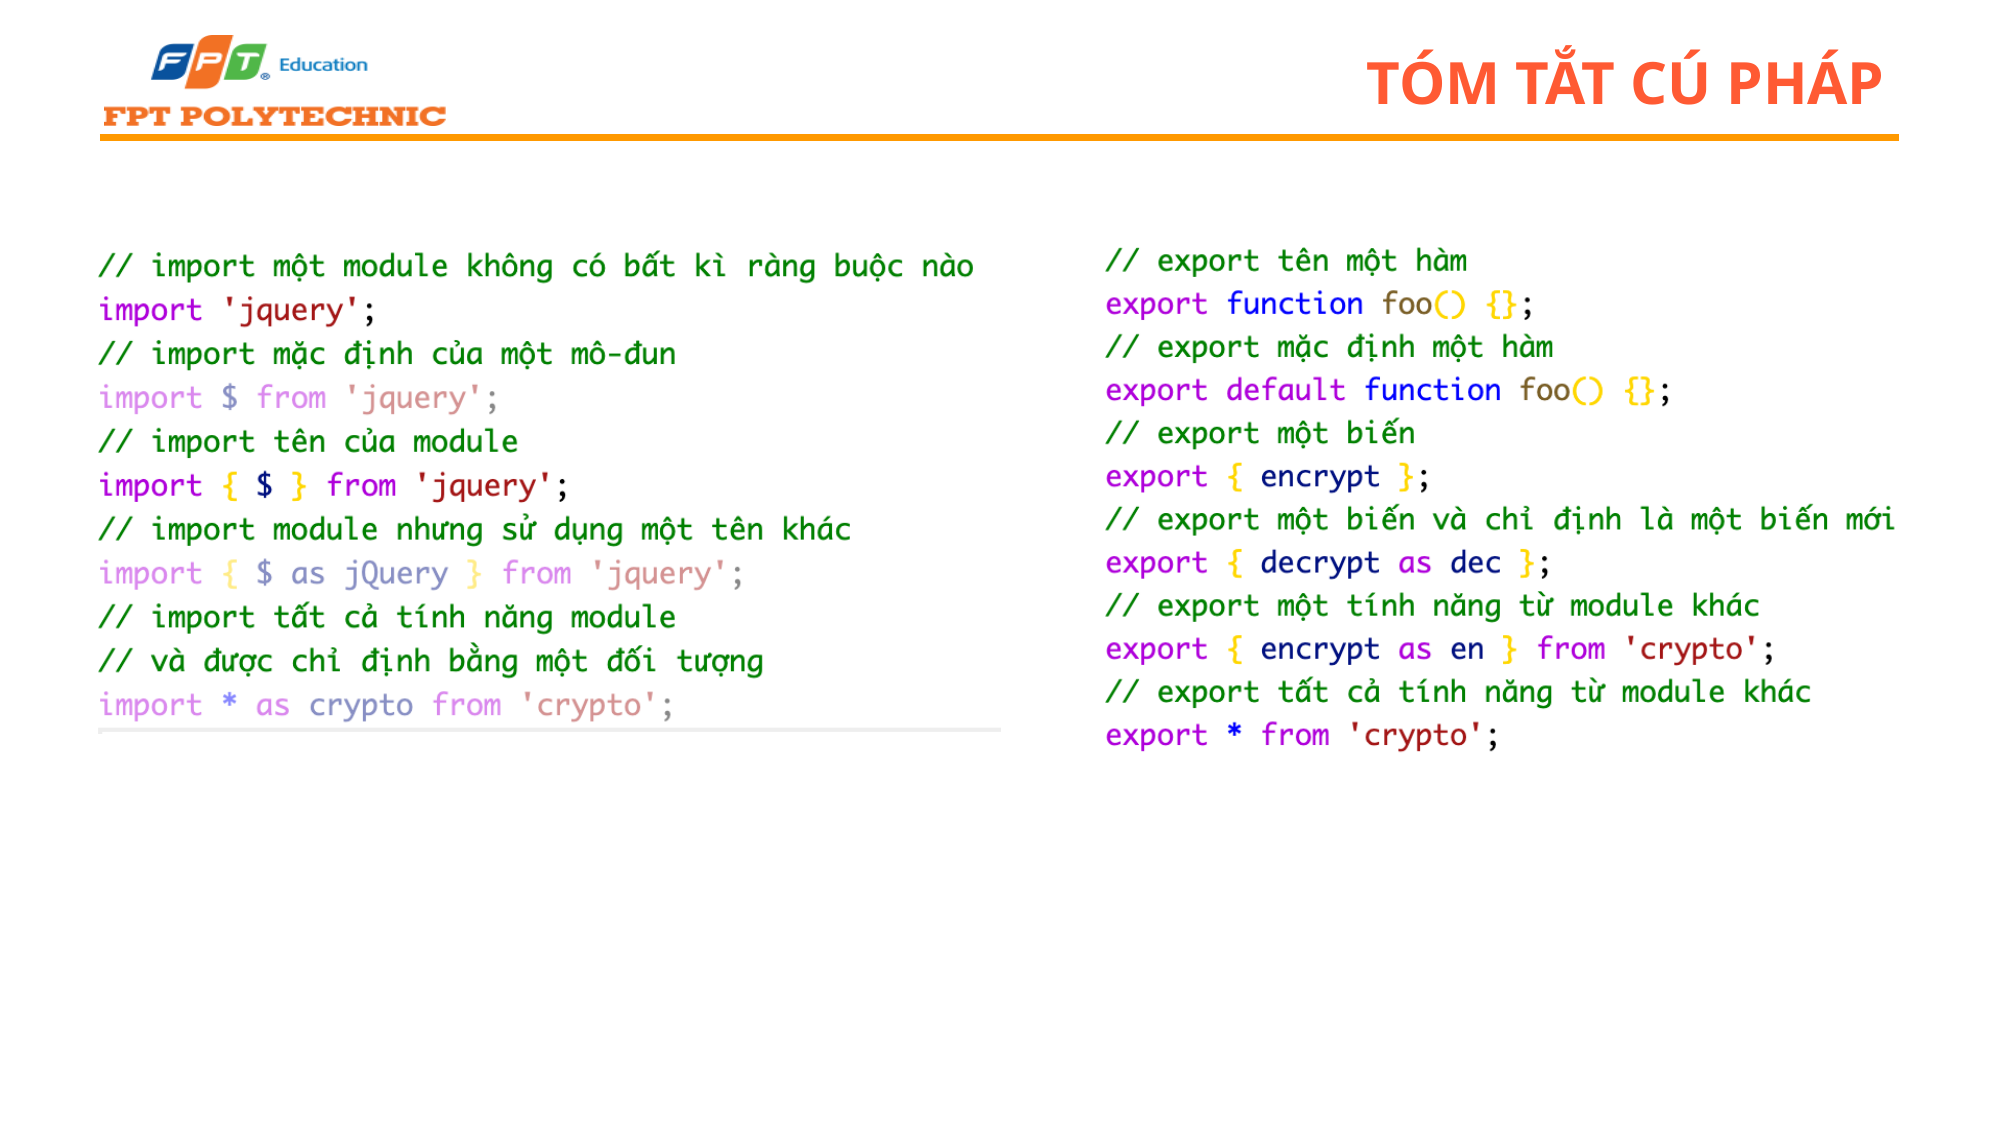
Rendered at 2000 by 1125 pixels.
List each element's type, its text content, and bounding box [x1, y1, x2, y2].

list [1099, 242, 1983, 782]
picture [104, 35, 450, 126]
picture [96, 247, 1002, 734]
title Tóm tắt cú pháp [449, 45, 1900, 126]
